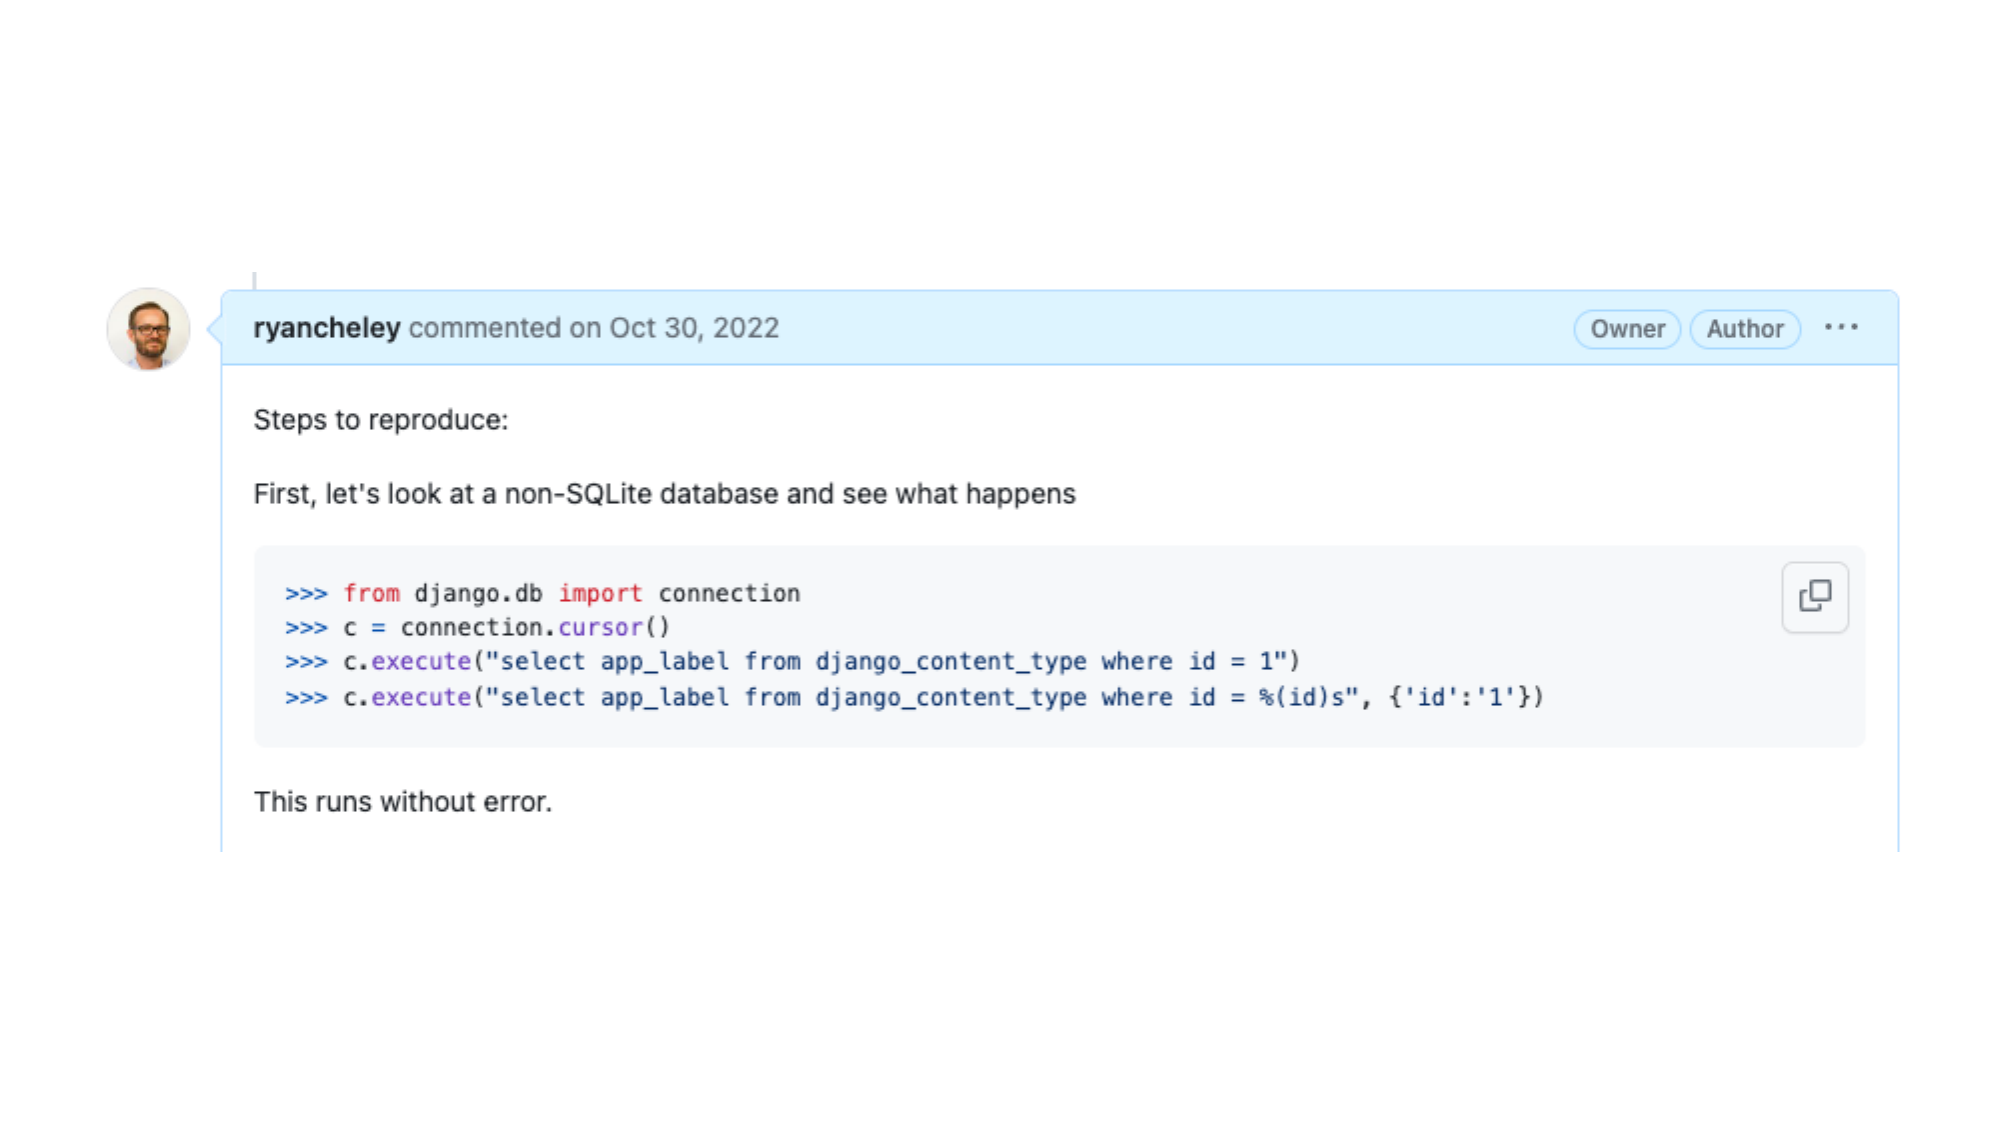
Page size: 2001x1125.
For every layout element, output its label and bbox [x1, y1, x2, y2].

picture [79, 272, 1920, 852]
